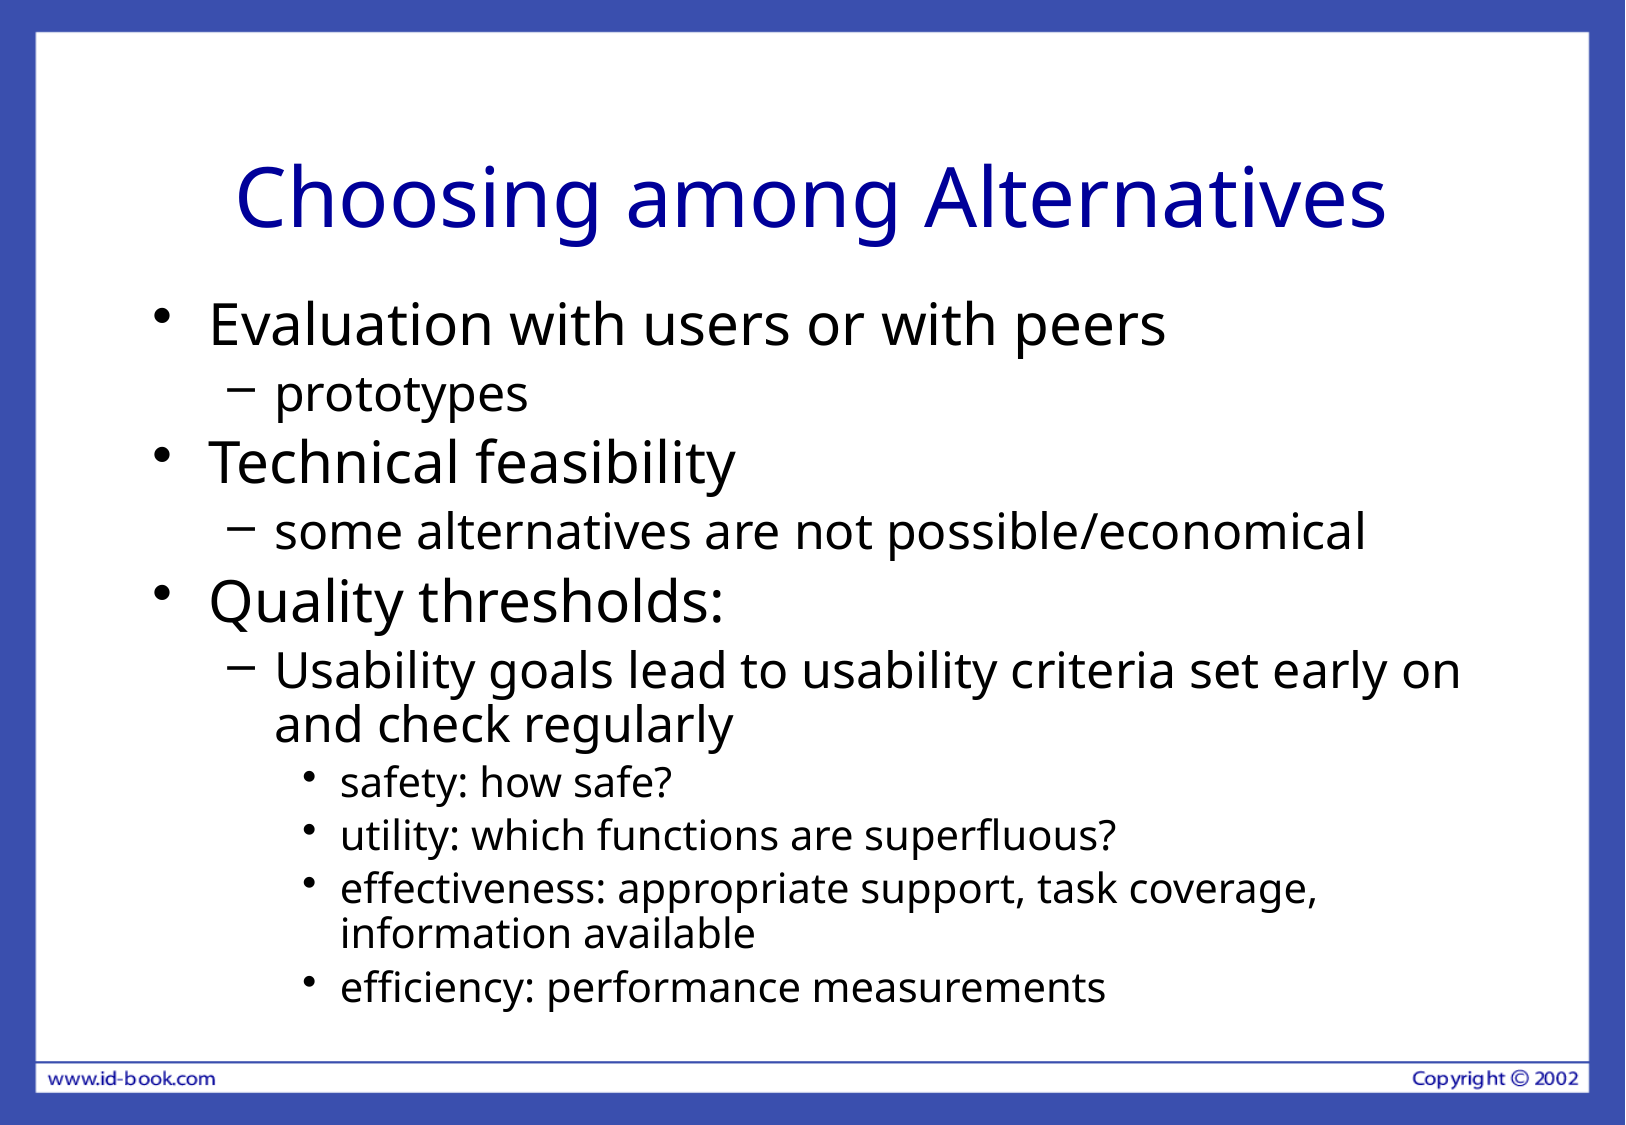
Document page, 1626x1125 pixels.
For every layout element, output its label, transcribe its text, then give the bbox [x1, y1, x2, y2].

list Evaluation with users or with peers prototypes Technical feasibility some alternatives are not possible/economical Quality thresholds: Usability goals lead to usability criteria set early on and check regularly safety: how safe? utility: which functions are superfluous? effectiveness: appropriate support, task coverage, information available efficiency: performance measurements [137, 287, 1519, 963]
picture [0, 0, 1625, 1125]
title Choosing among Alternatives [121, 99, 1504, 288]
